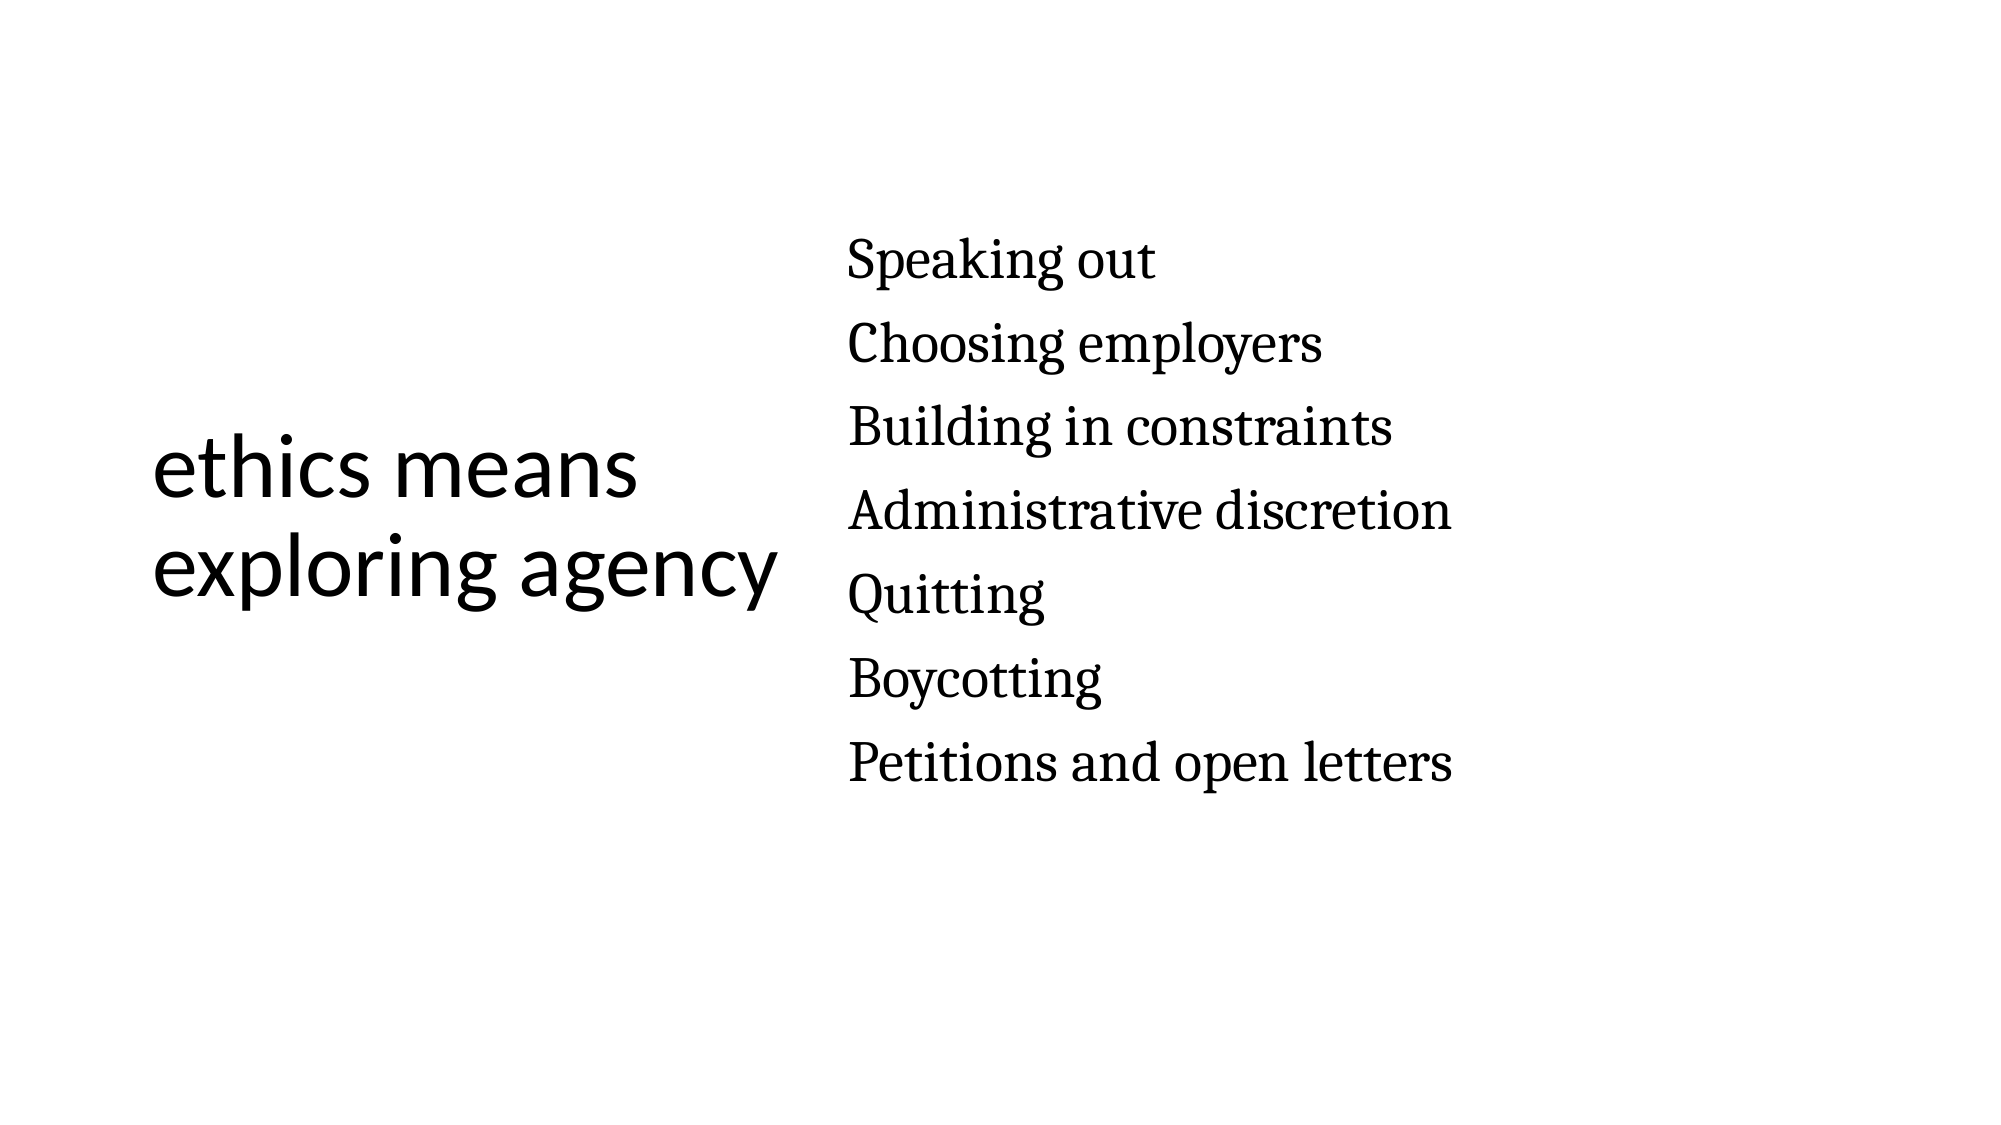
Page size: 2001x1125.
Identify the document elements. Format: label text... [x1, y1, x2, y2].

list Speaking out Choosing employers Building in constraints Administrative discretion Quitting Boycotting Petitions and open letters [833, 220, 1863, 935]
title ethics means exploring agency [137, 190, 834, 843]
